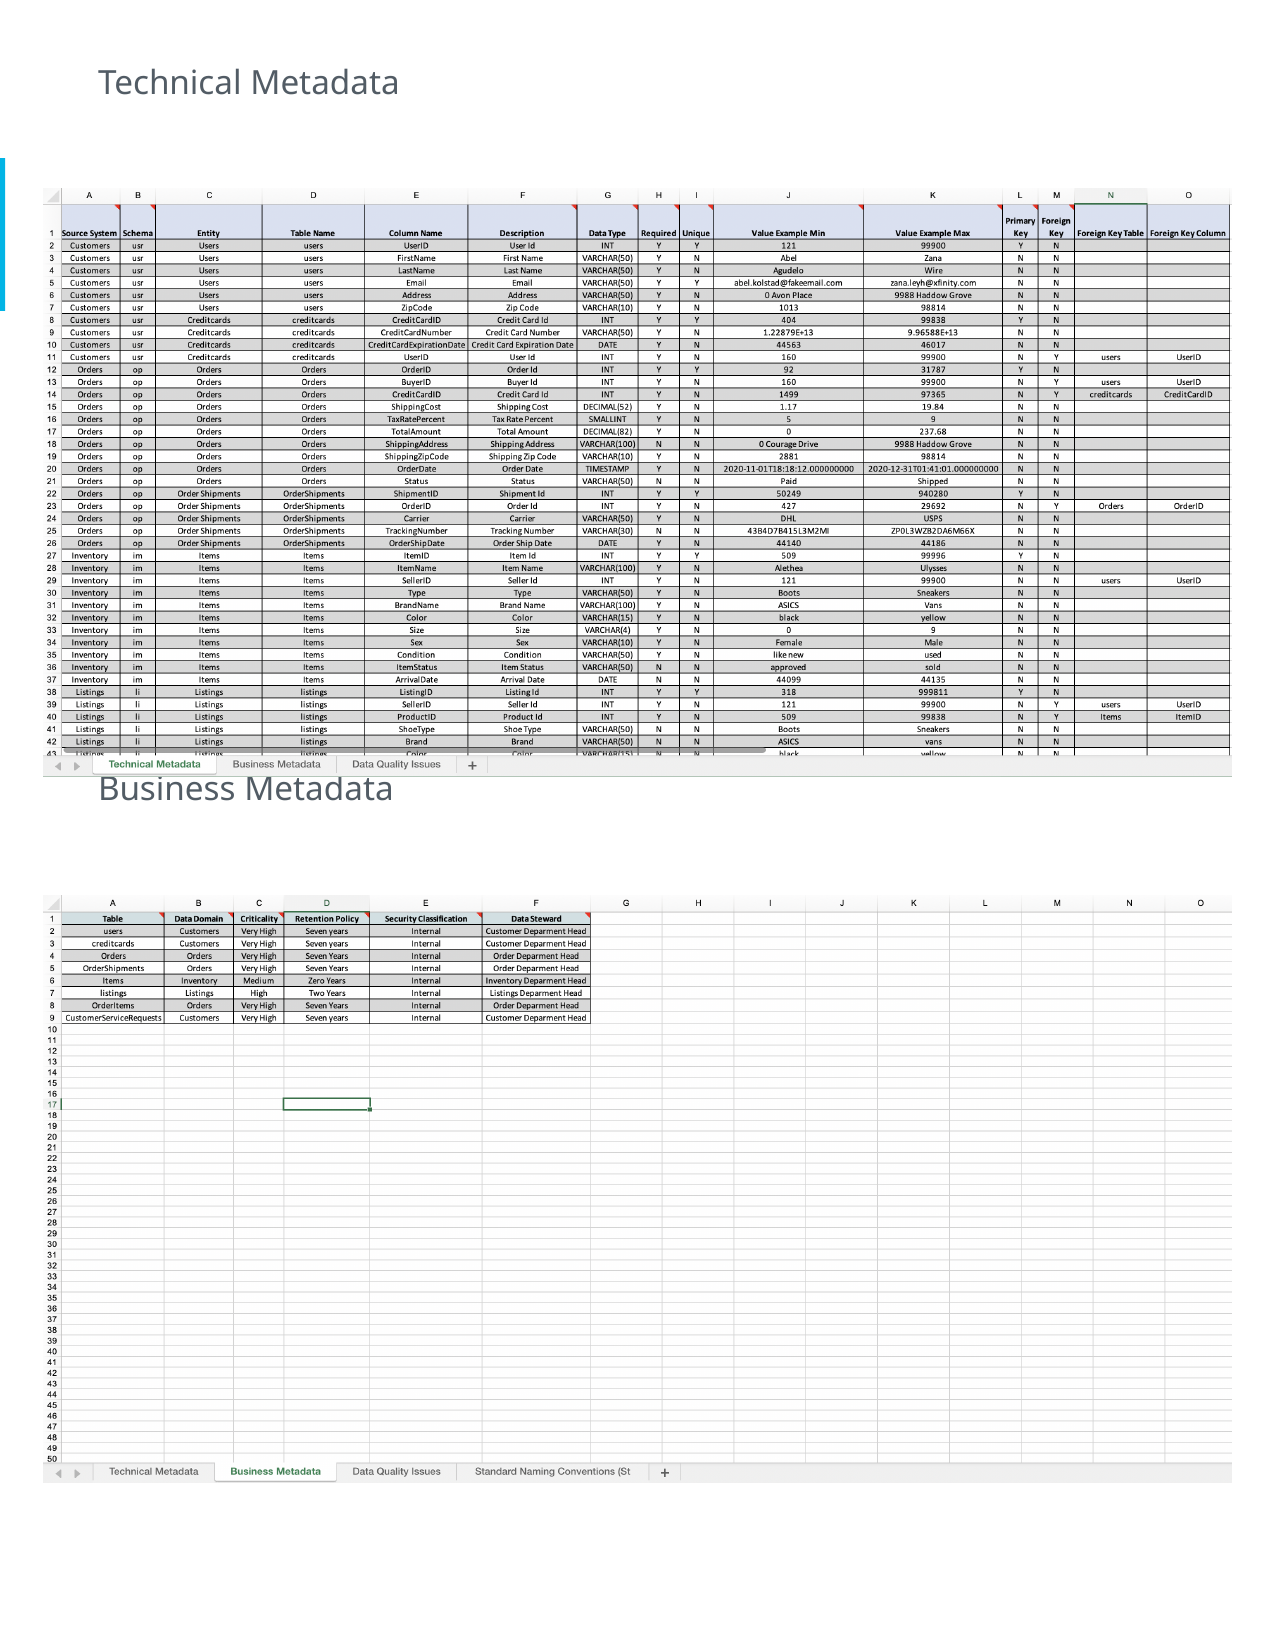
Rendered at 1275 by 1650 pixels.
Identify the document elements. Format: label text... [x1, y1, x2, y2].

picture [43, 188, 1232, 778]
picture [43, 894, 1232, 1483]
list Technical Metadata [43, 18, 1252, 189]
text_box Business Metadata [43, 724, 1252, 895]
